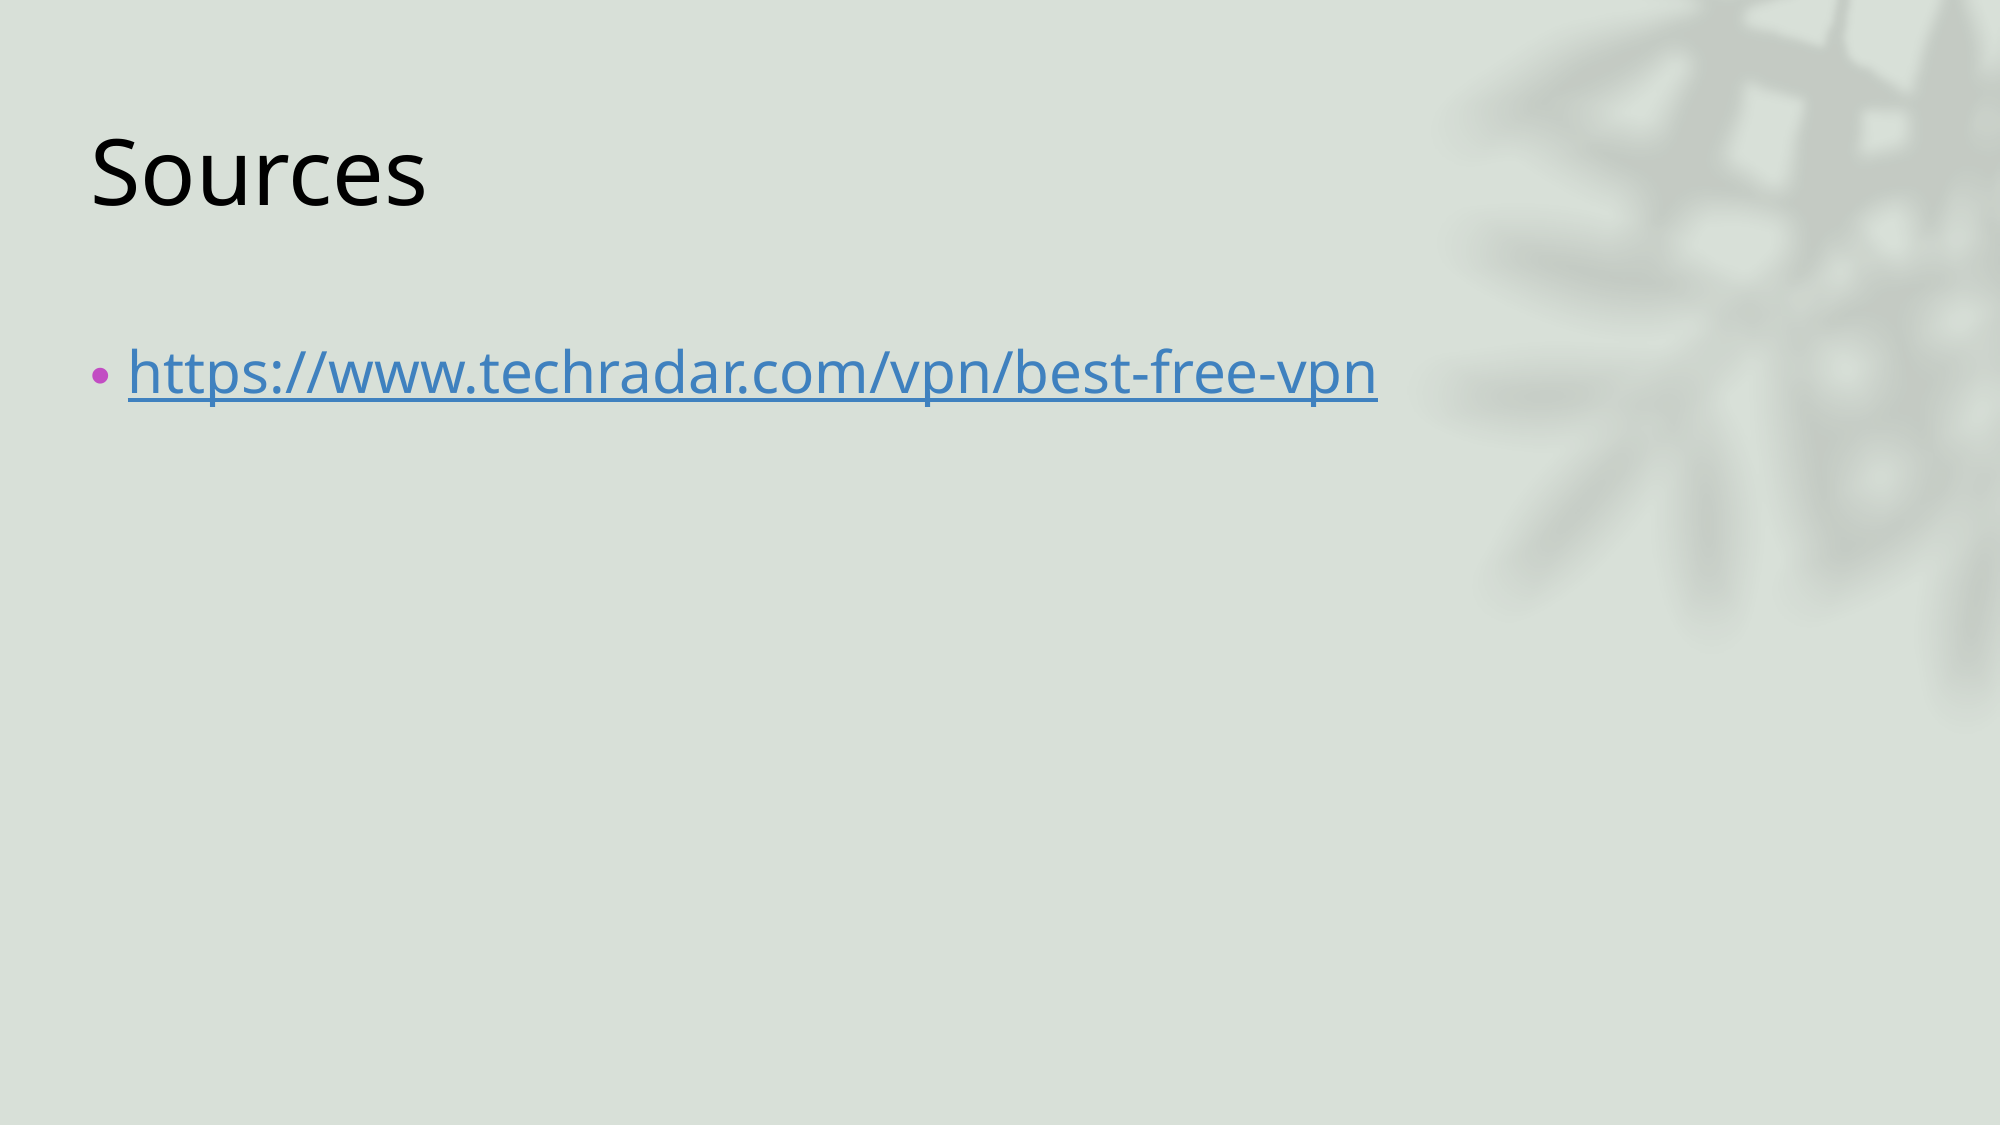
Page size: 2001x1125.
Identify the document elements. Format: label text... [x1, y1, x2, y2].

title Sources [75, 60, 1863, 278]
list https://www.techradar.com/vpn/best-free-vpn [75, 319, 1925, 1009]
